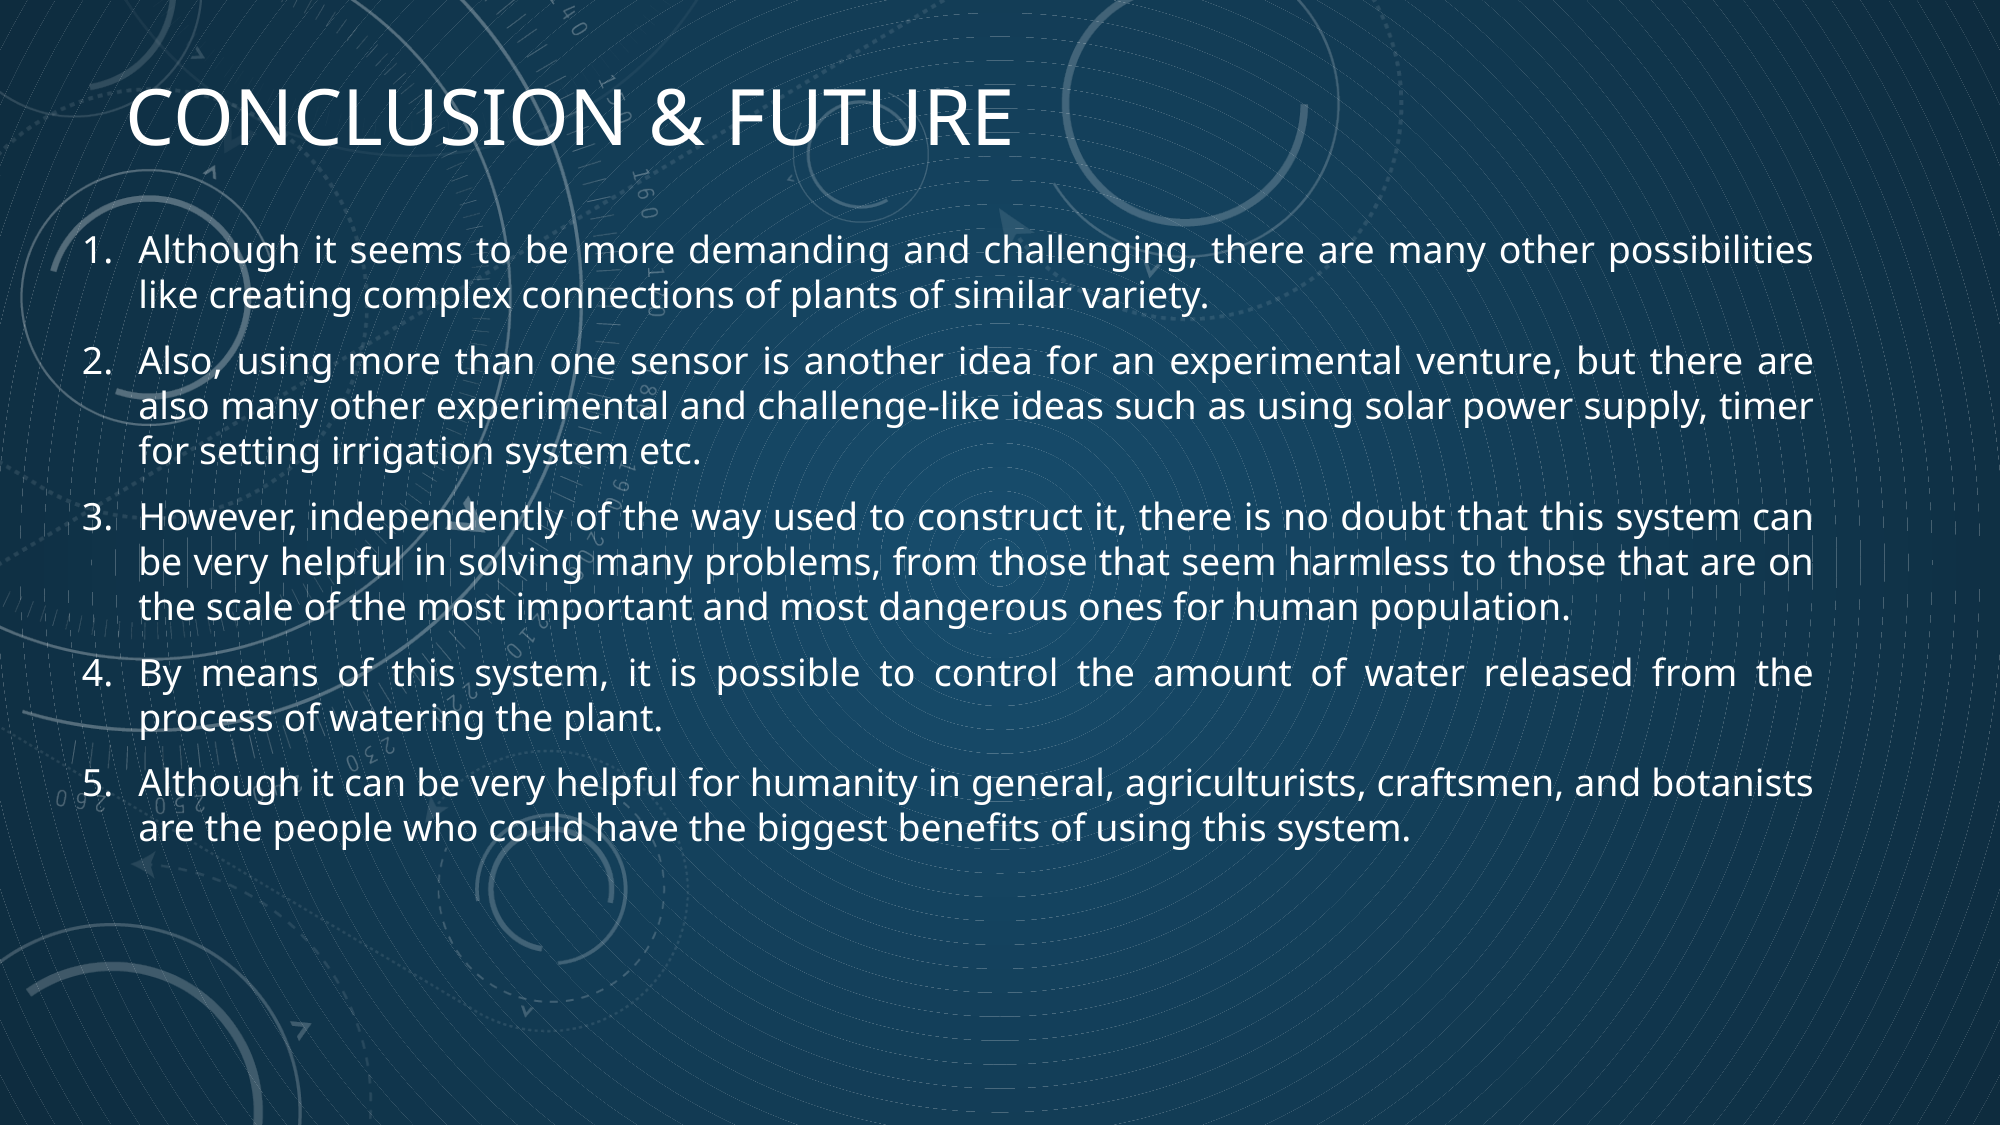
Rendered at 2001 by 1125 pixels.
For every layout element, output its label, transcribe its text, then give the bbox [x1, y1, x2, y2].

title Conclusion & Future [0, 58, 1032, 169]
subtitle Although it seems to be more demanding and challenging, there are many other possibilities like creating complex connections of plants of similar variety. Also, using more than one sensor is another idea for an experimental venture, but there are also many other experimental and challenge-like ideas such as using solar power supply, timer for setting irrigation system etc. However, independently of the way used to construct it, there is no doubt that this system can be very helpful in solving many problems, from those that seem harmless to those that are on the scale of the most important and most dangerous ones for human population. By means of this system, it is possible to control the amount of water released from the process of watering the plant. Although it can be very helpful for humanity in general, agriculturists, craftsmen, and botanists are the people who could have the biggest benefits of using this system. [66, 218, 1831, 963]
picture [0, 0, 2000, 1125]
